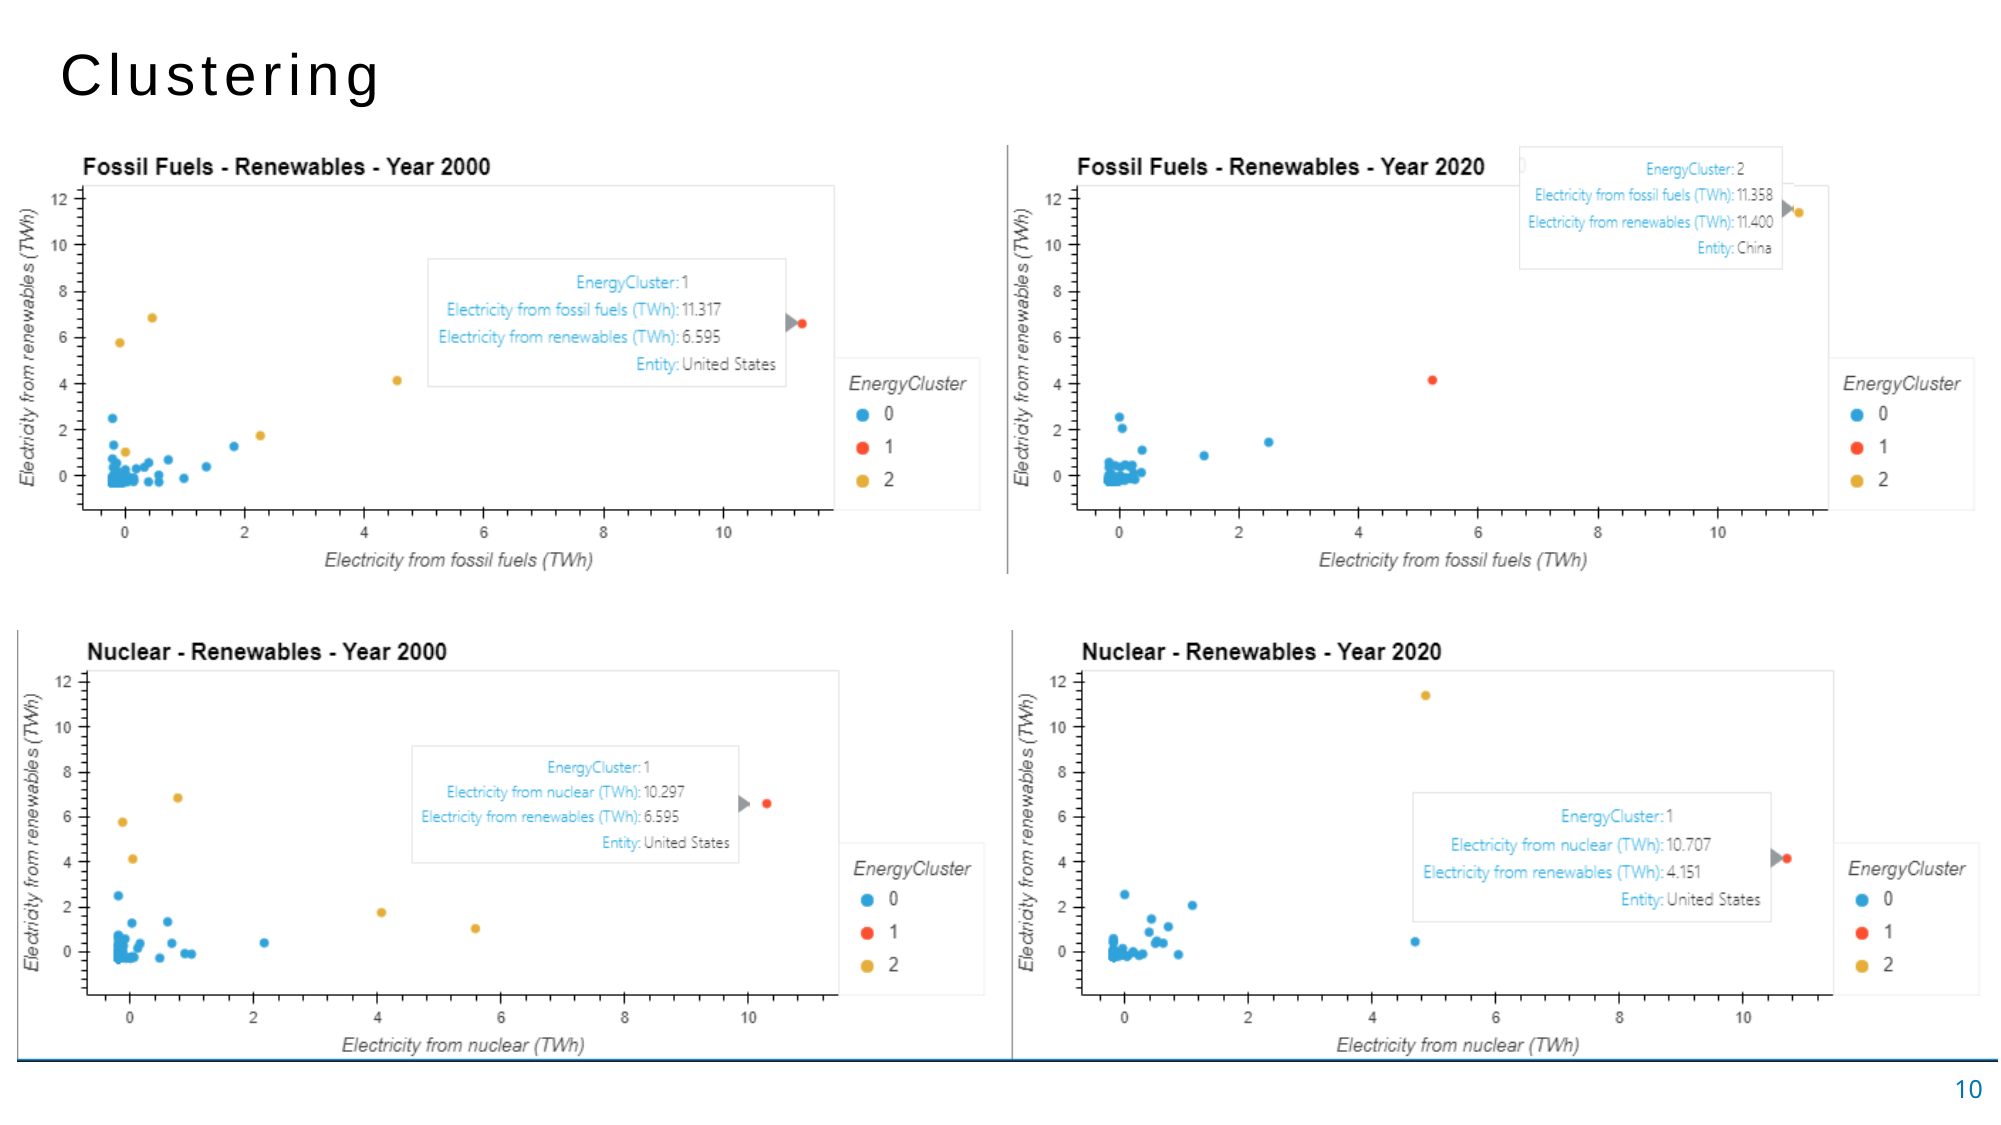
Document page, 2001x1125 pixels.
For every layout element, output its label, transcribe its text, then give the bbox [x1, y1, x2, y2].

slide_number 10 [1927, 1062, 1998, 1121]
text_box Clustering [45, 37, 1540, 117]
picture [17, 145, 2000, 574]
picture [17, 630, 1998, 1062]
